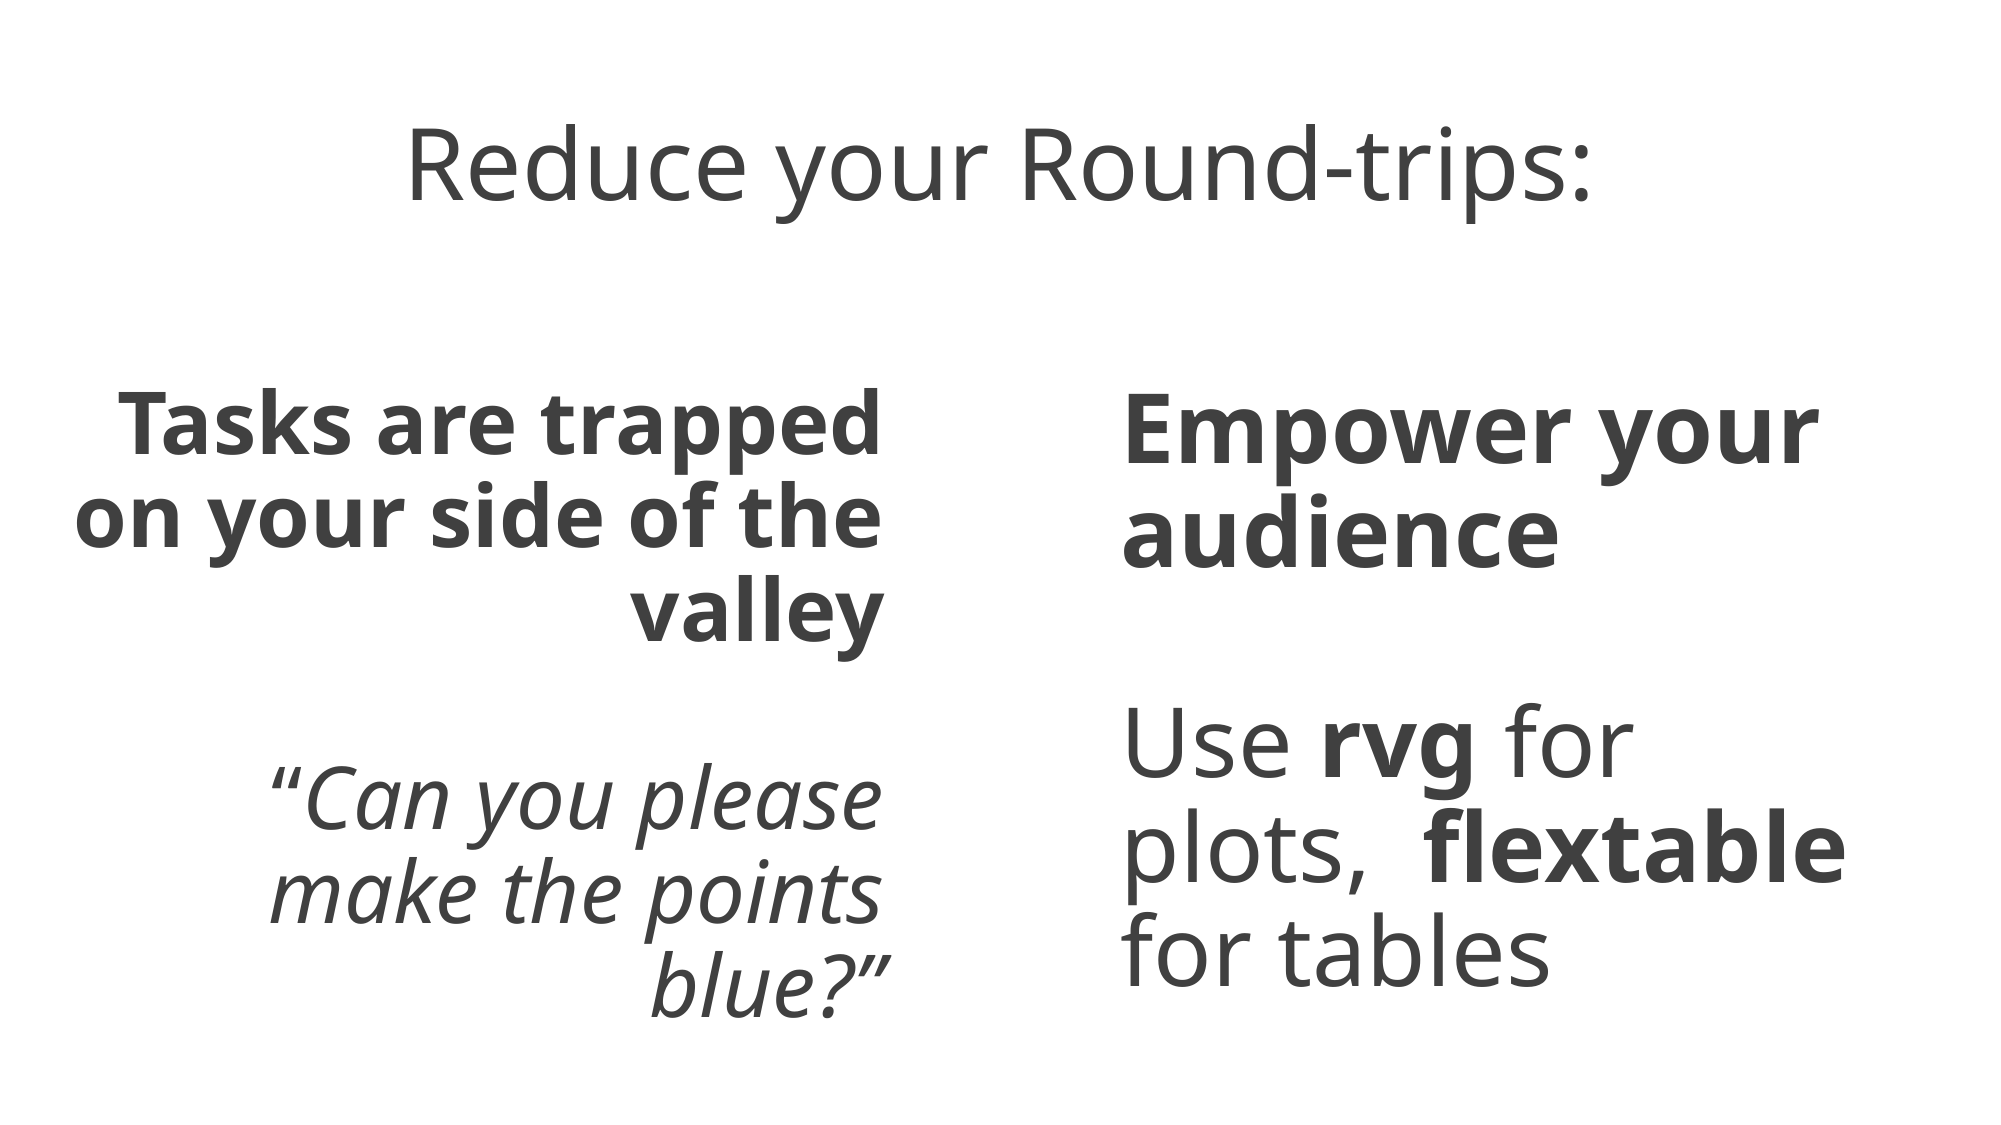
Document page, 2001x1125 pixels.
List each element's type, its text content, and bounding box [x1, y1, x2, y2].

text_box Tasks are trapped on your side of the valley “Can you please make the points blue?” [51, 368, 900, 1046]
text_box Empower your audience Use rvg for plots, flextable for tables [1105, 368, 1926, 1019]
title Reduce your Round-trips: [137, 59, 1863, 278]
